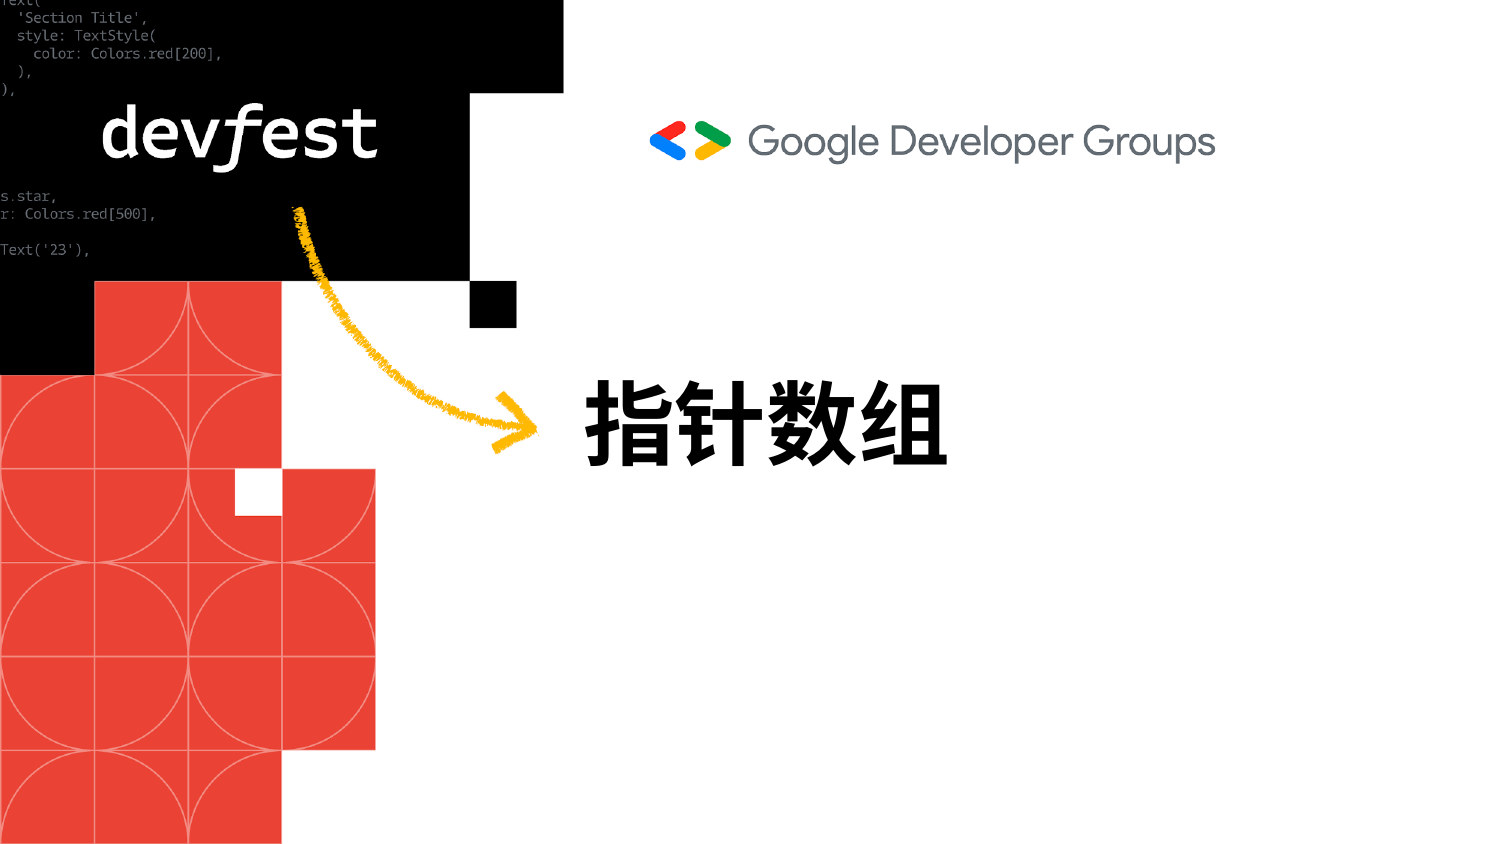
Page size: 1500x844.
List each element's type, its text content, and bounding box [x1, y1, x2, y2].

picture [0, 0, 1500, 844]
title 指针数组 [583, 367, 1452, 785]
